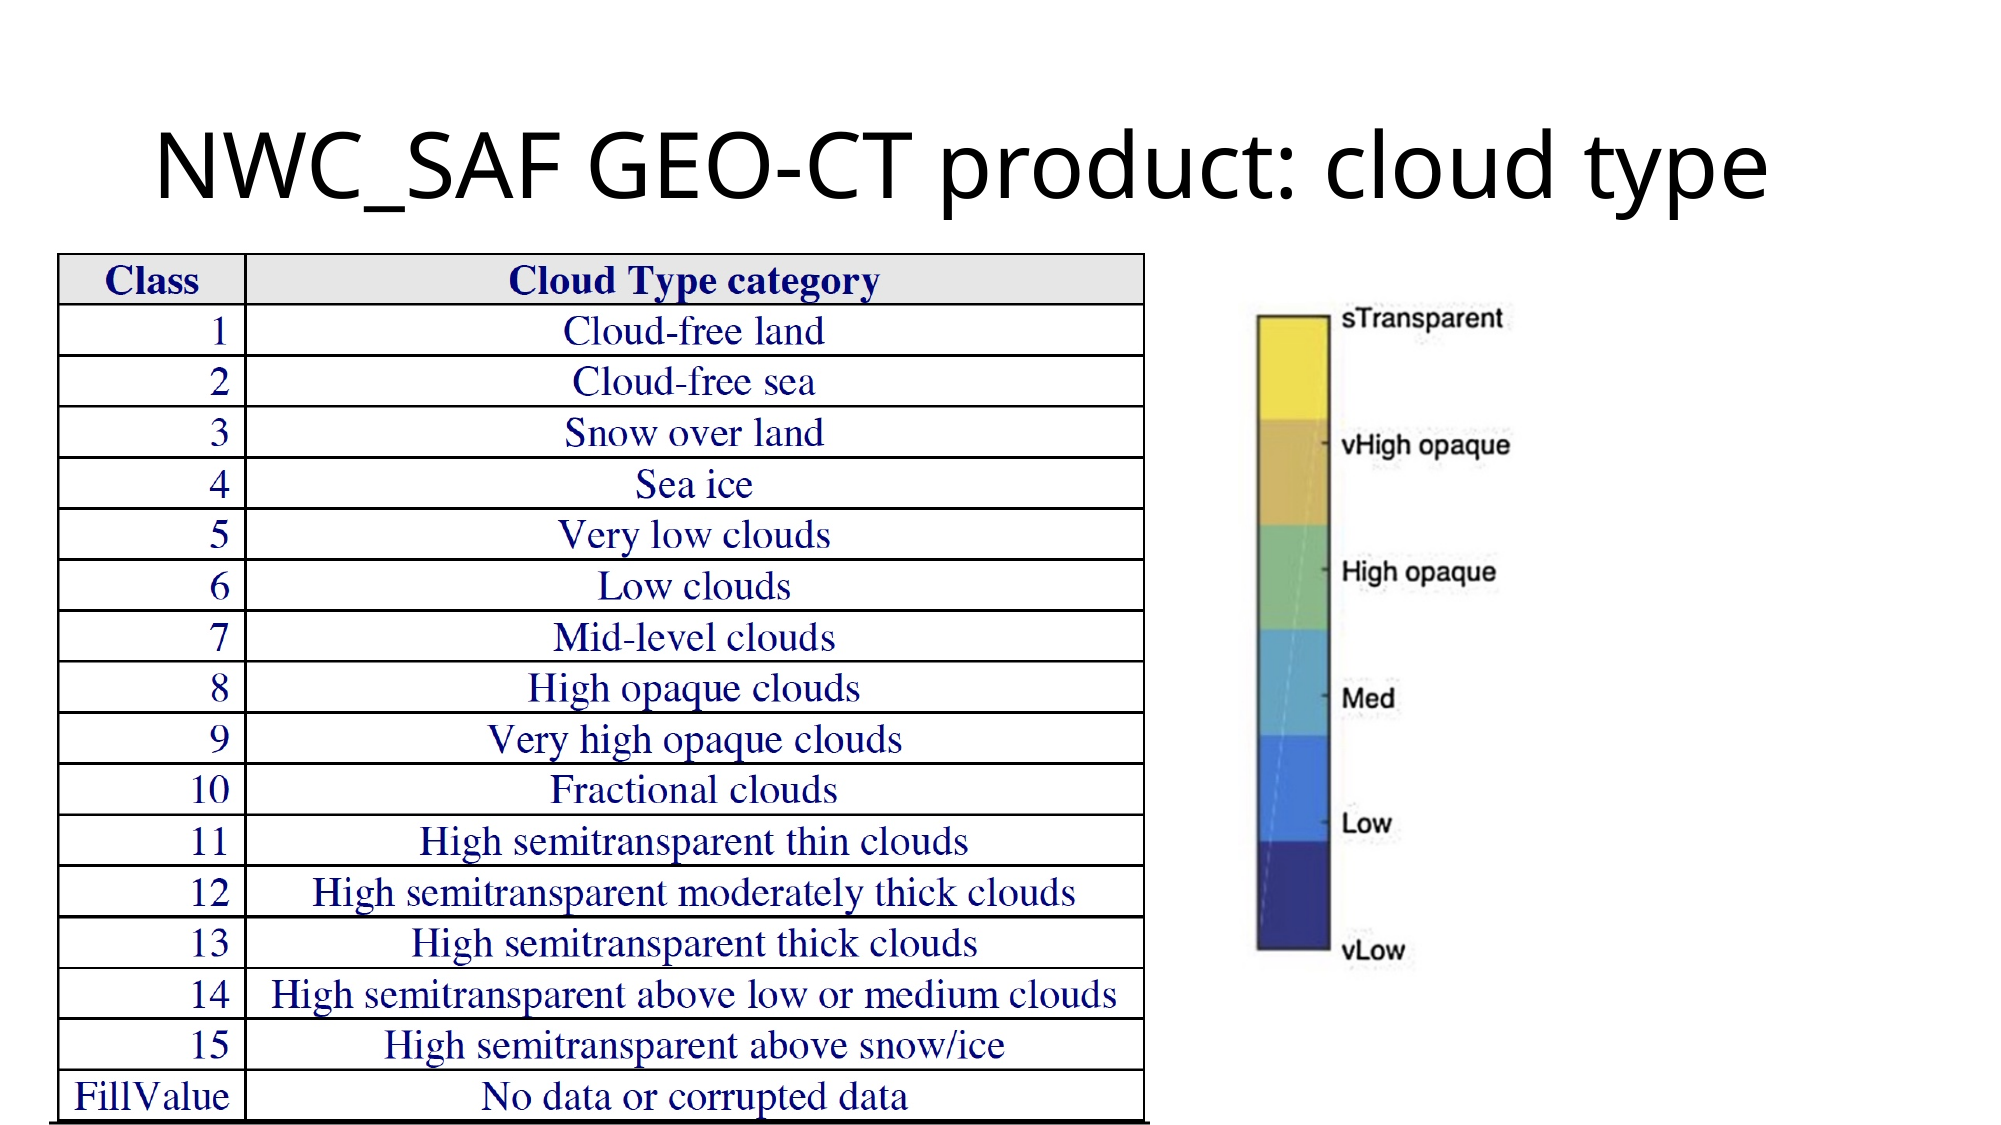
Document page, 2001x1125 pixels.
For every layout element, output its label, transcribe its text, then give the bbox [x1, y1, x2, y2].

picture [1238, 243, 1570, 1002]
picture [49, 243, 1151, 1125]
title NWC_SAF GEO-CT product: cloud type [137, 59, 1863, 278]
